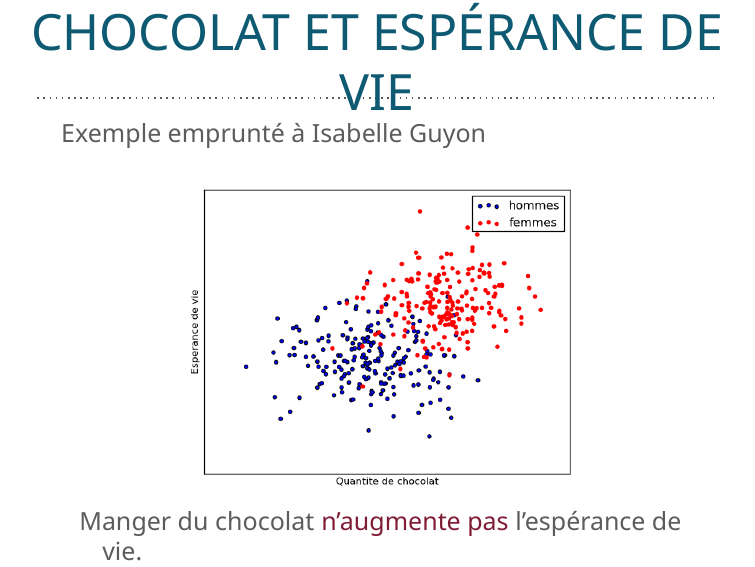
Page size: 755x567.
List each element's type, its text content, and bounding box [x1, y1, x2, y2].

list Manger du chocolat n’augmente pas l’espérance de vie. [30, 490, 732, 561]
title CHOCOLAT ET ESPÉRANCE DE VIE [0, 0, 755, 121]
list Exemple emprunté à Isabelle Guyon [12, 102, 714, 173]
picture [145, 154, 618, 509]
text_box [8, 75, 755, 107]
